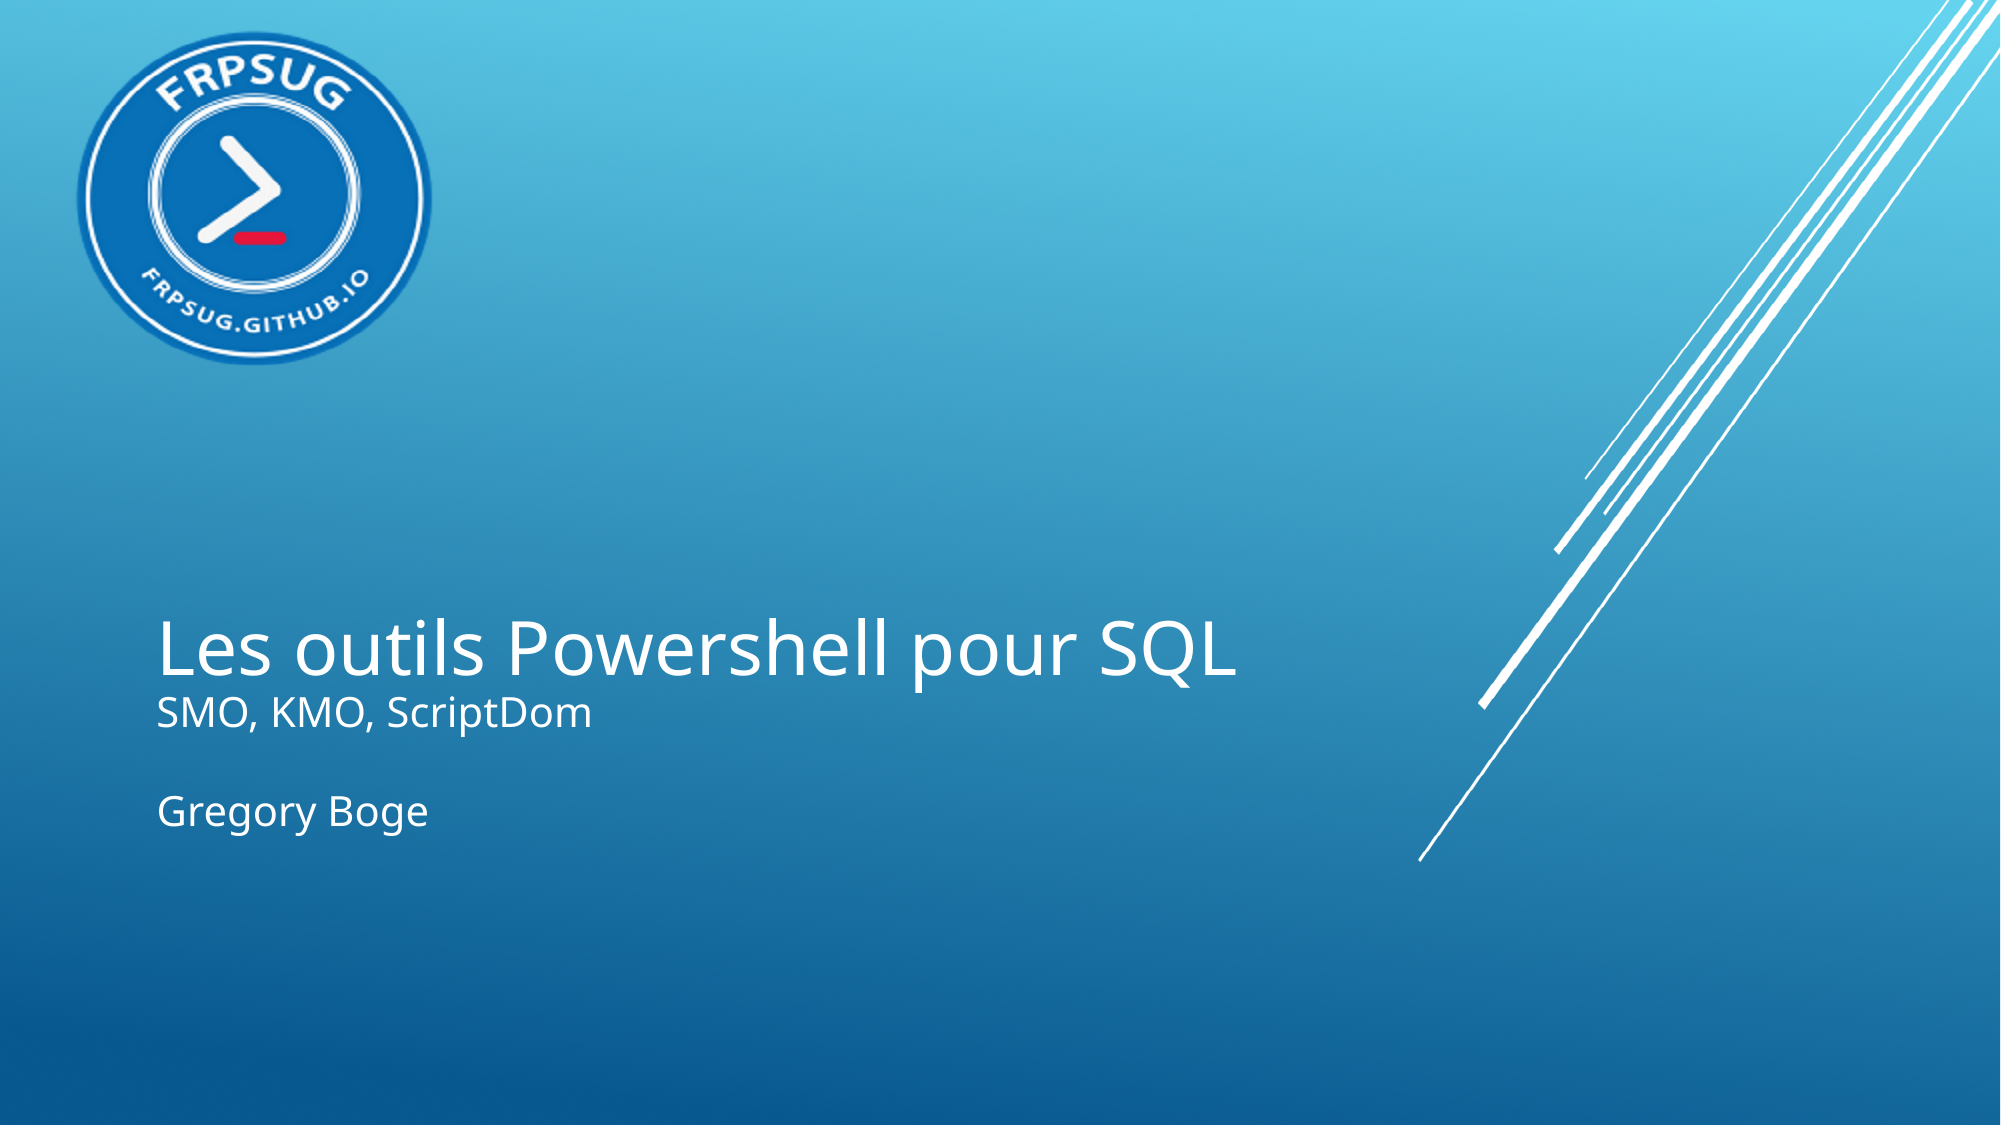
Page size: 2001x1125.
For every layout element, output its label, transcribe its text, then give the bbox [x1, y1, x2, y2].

list Gregory Boge [141, 782, 1480, 901]
picture [0, 0, 2001, 1125]
text_box Les outils Powershell pour SQL SMO, KMO, ScriptDom [141, 547, 1480, 744]
